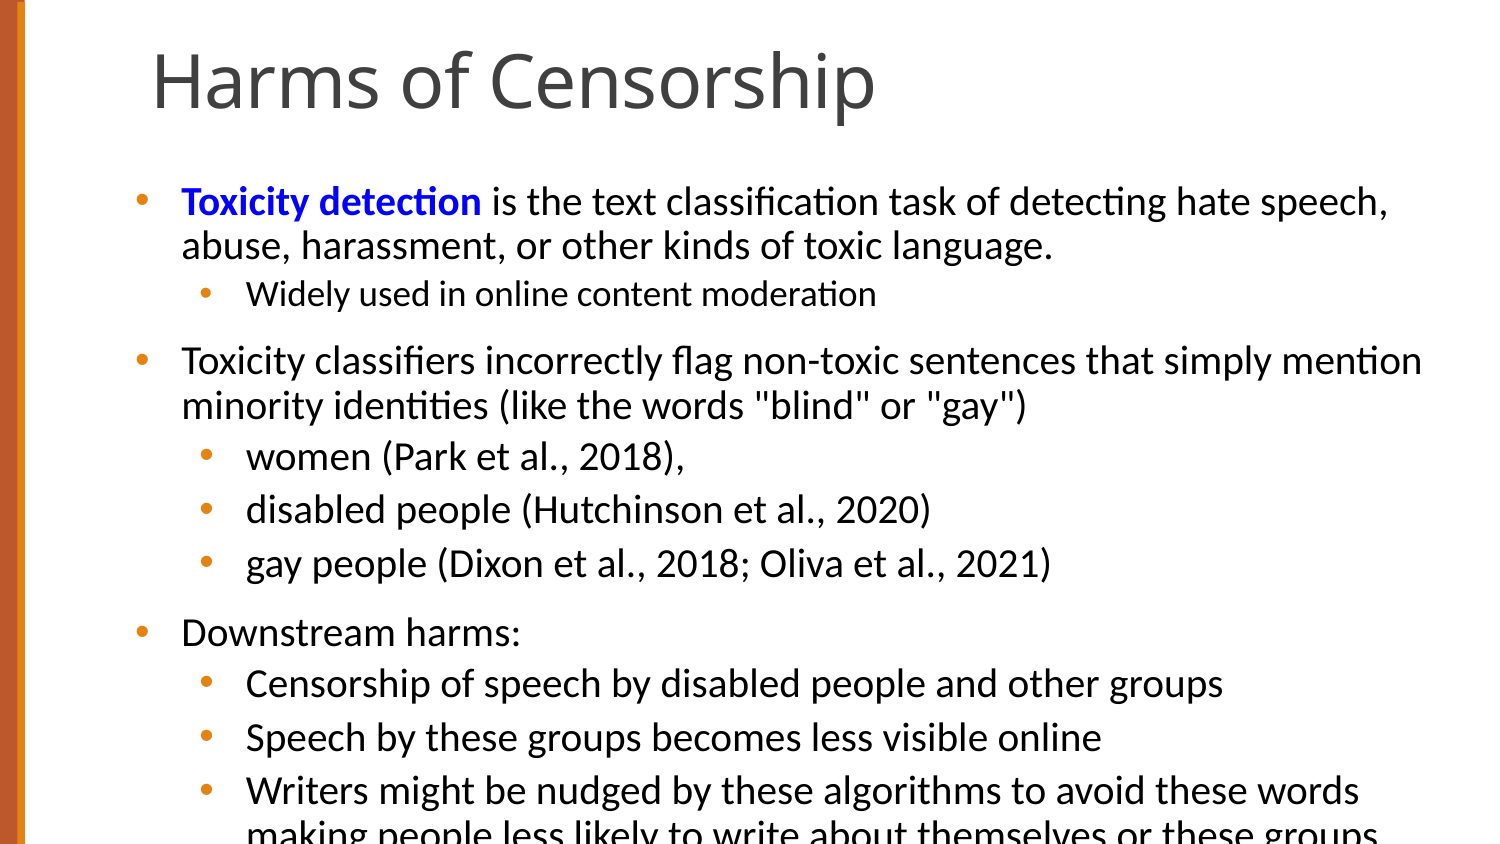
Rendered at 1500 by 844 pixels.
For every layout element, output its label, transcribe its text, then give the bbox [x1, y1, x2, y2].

title Harms of Censorship [135, 19, 1373, 132]
list Toxicity detection is the text classification task of detecting hate speech, abuse, harassment, or other kinds of toxic language. Widely used in online content moderation Toxicity classifiers incorrectly flag non-toxic sentences that simply mention minority identities (like the words "blind" or "gay") women (Park et al., 2018), disabled people (Hutchinson et al., 2020) gay people (Dixon et al., 2018; Oliva et al., 2021) Downstream harms: Censorship of speech by disabled people and other groups Speech by these groups becomes less visible online Writers might be nudged by these algorithms to avoid these words making people less likely to write about themselves or these groups. [135, 171, 1438, 844]
